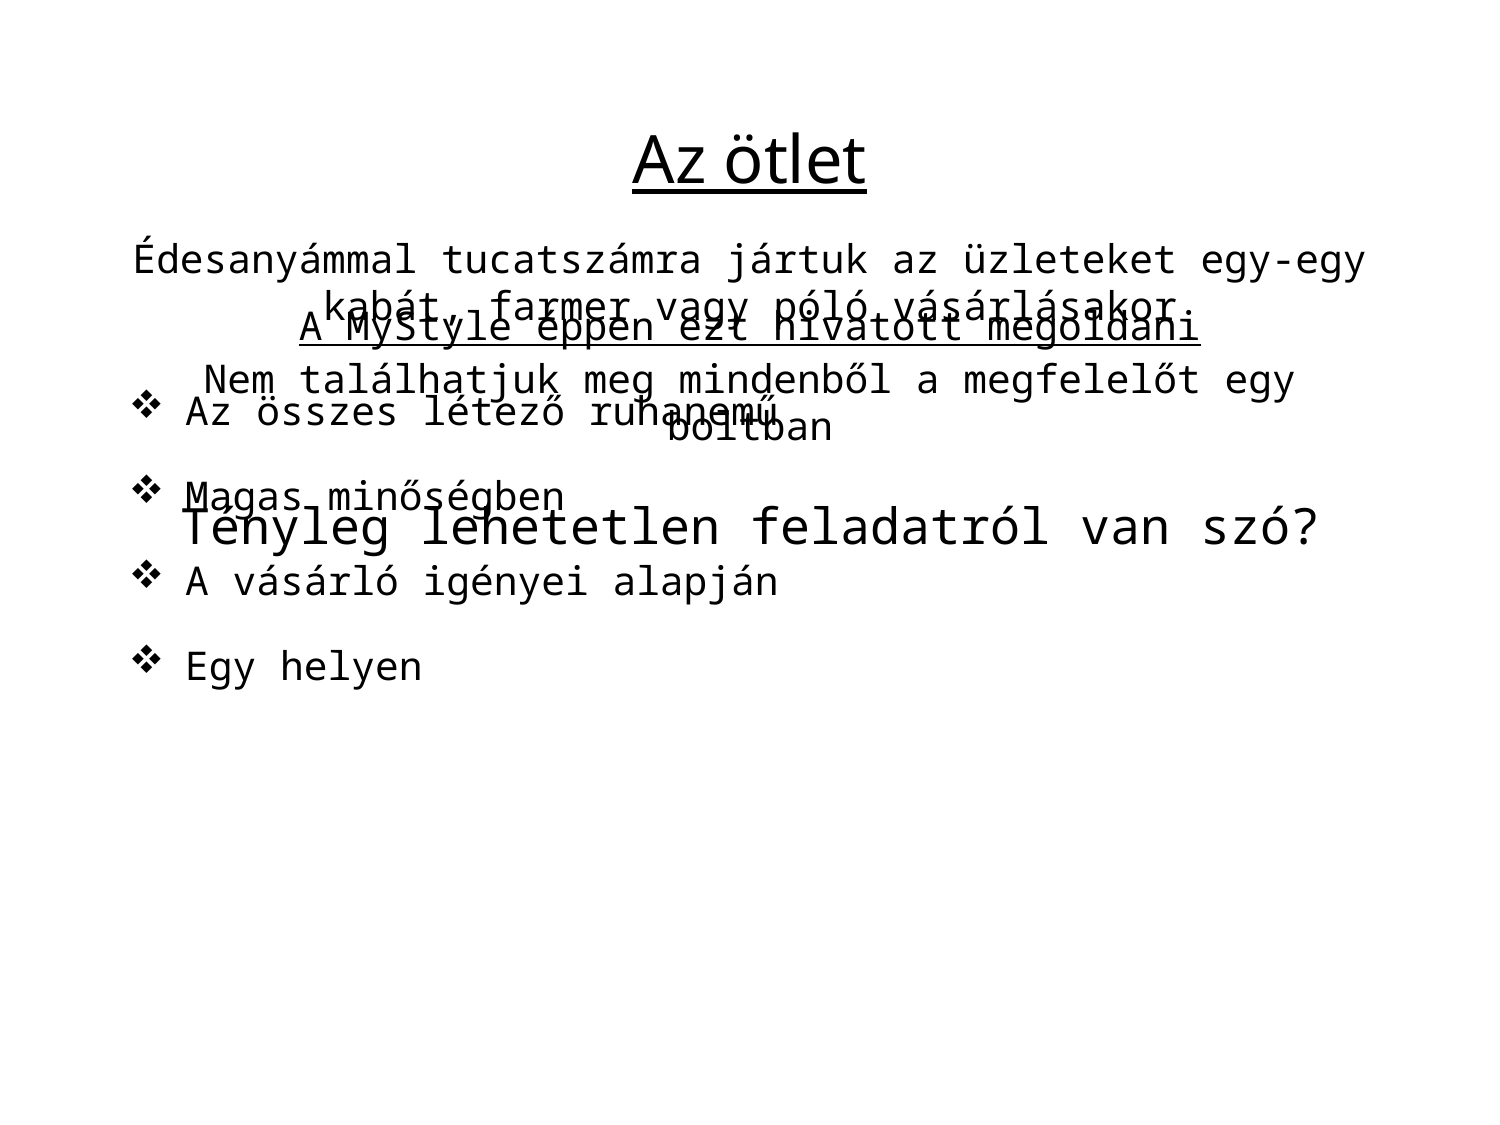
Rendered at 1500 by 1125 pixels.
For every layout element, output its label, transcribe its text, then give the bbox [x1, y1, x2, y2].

text_box A MyStyle éppen ezt hivatott megoldani Az összes létező ruhanemű Magas minőségben A vásárló igényei alapján Egy helyen [114, 562, 1386, 696]
text_box Édesanyámmal tucatszámra jártuk az üzleteket egy-egy kabát, farmer vagy póló vásárlásakor Nem találhatjuk meg mindenből a megfelelőt egy boltban [114, 226, 1386, 293]
text_box Az ötlet [114, 109, 1386, 205]
text_box A MyStyle éppen ezt hivatott megoldani Az összes létező ruhanemű Magas minőségben A vásárló igényei alapján Egy helyen [114, 293, 1386, 486]
text_box Tényleg lehetetlen feladatról van szó? [114, 486, 1386, 562]
